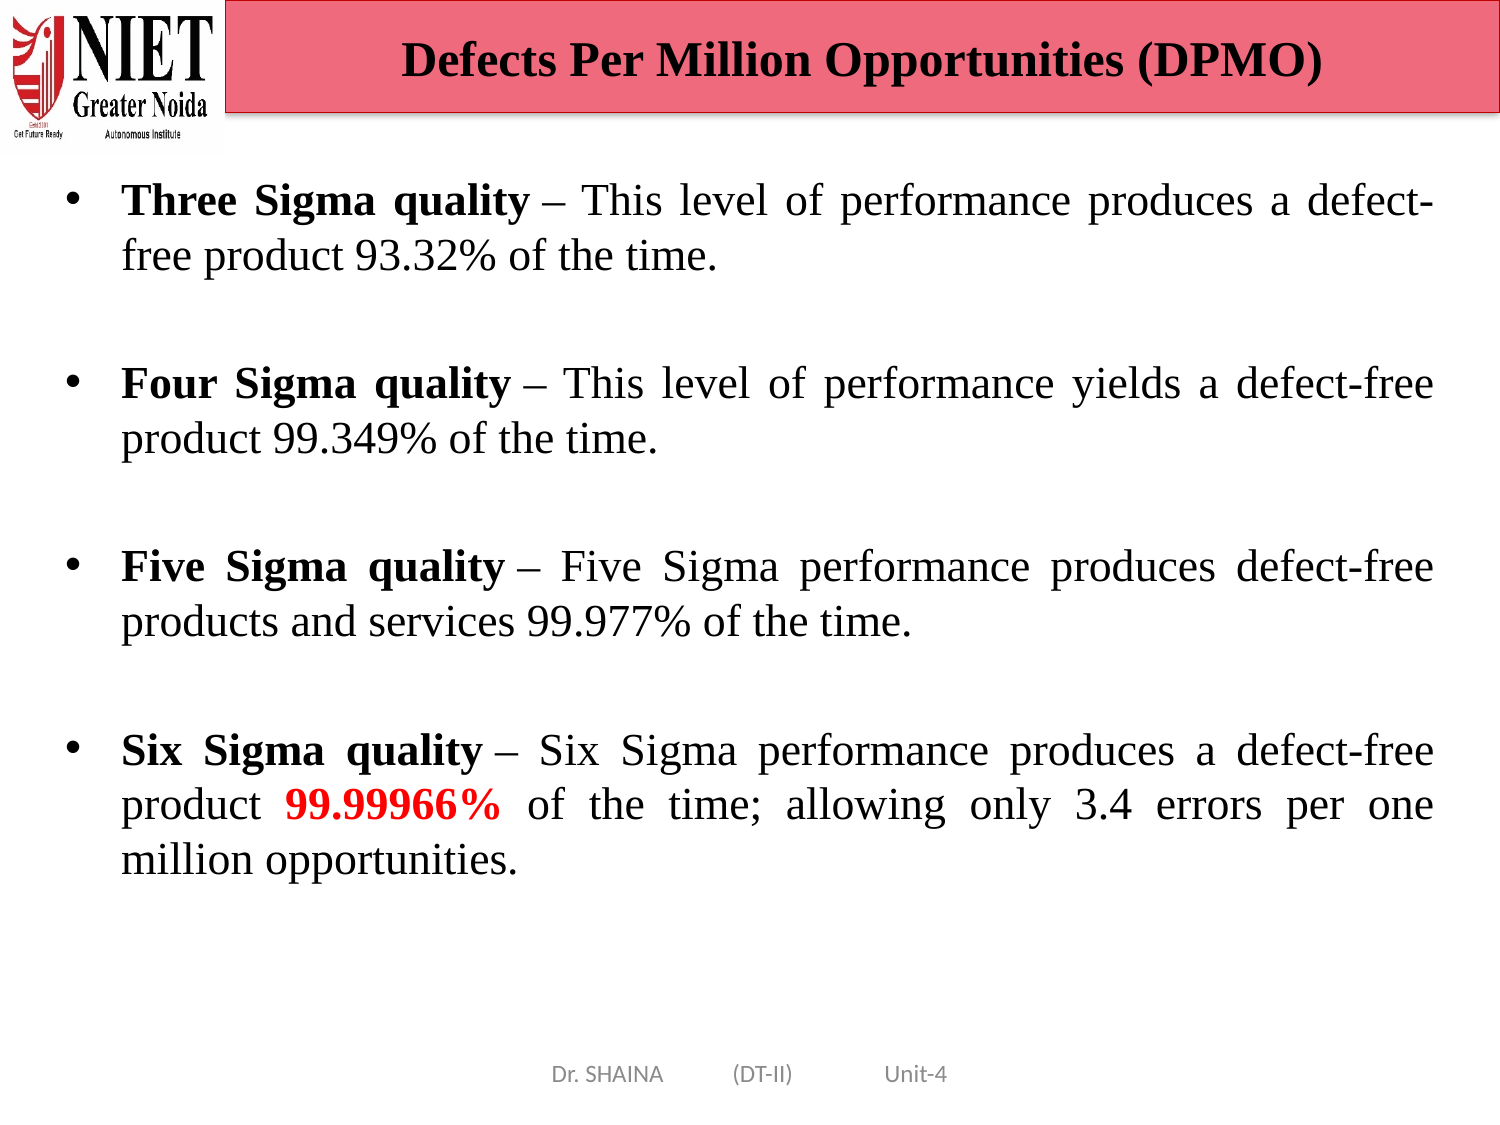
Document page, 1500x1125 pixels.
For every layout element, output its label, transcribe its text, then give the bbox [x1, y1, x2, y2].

list Three Sigma quality – This level of performance produces a defect-free product 93.32% of the time. Four Sigma quality – This level of performance yields a defect-free product 99.349% of the time. Five Sigma quality – Five Sigma performance produces defect-free products and services 99.977% of the time. Six Sigma quality – Six Sigma performance produces a defect-free product 99.99966% of the time; allowing only 3.4 errors per one million opportunities. [50, 162, 1450, 1025]
picture [0, 0, 226, 156]
text_box Defects Per Million Opportunities (DPMO) [226, 0, 1500, 113]
footer Dr. SHAINA (DT-II) Unit-4 [512, 1042, 988, 1103]
